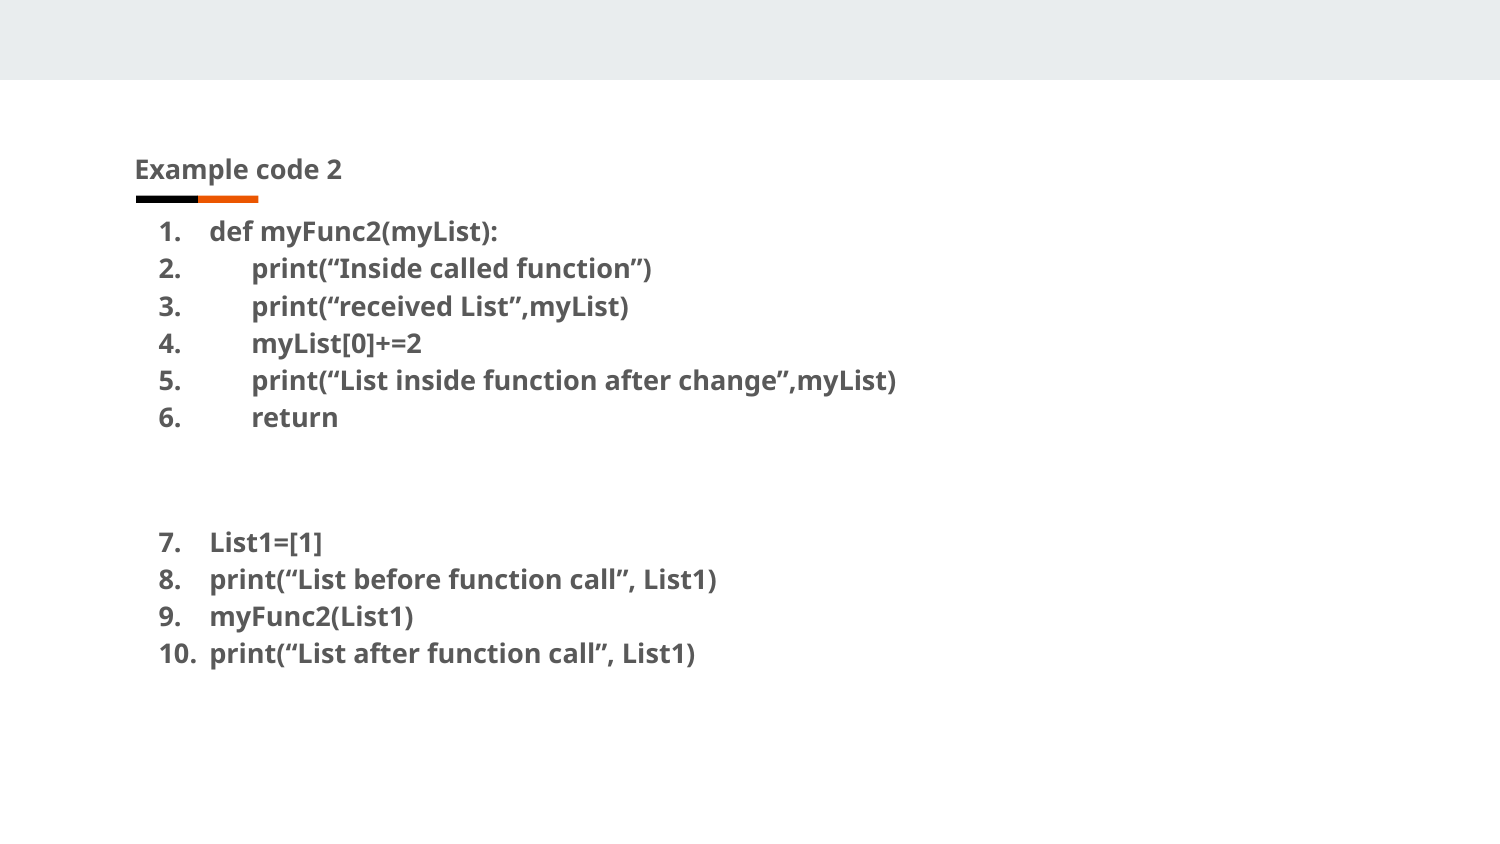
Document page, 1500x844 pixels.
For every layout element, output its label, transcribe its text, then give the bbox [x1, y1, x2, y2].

text_box Example code 2 def myFunc2(myList): print(“Inside called function”) print(“received List”,myList) myList[0]+=2 print(“List inside function after change”,myList) return List1=[1] print(“List before function call”, List1) myFunc2(List1) print(“List after function call”, List1) [119, 132, 1381, 823]
